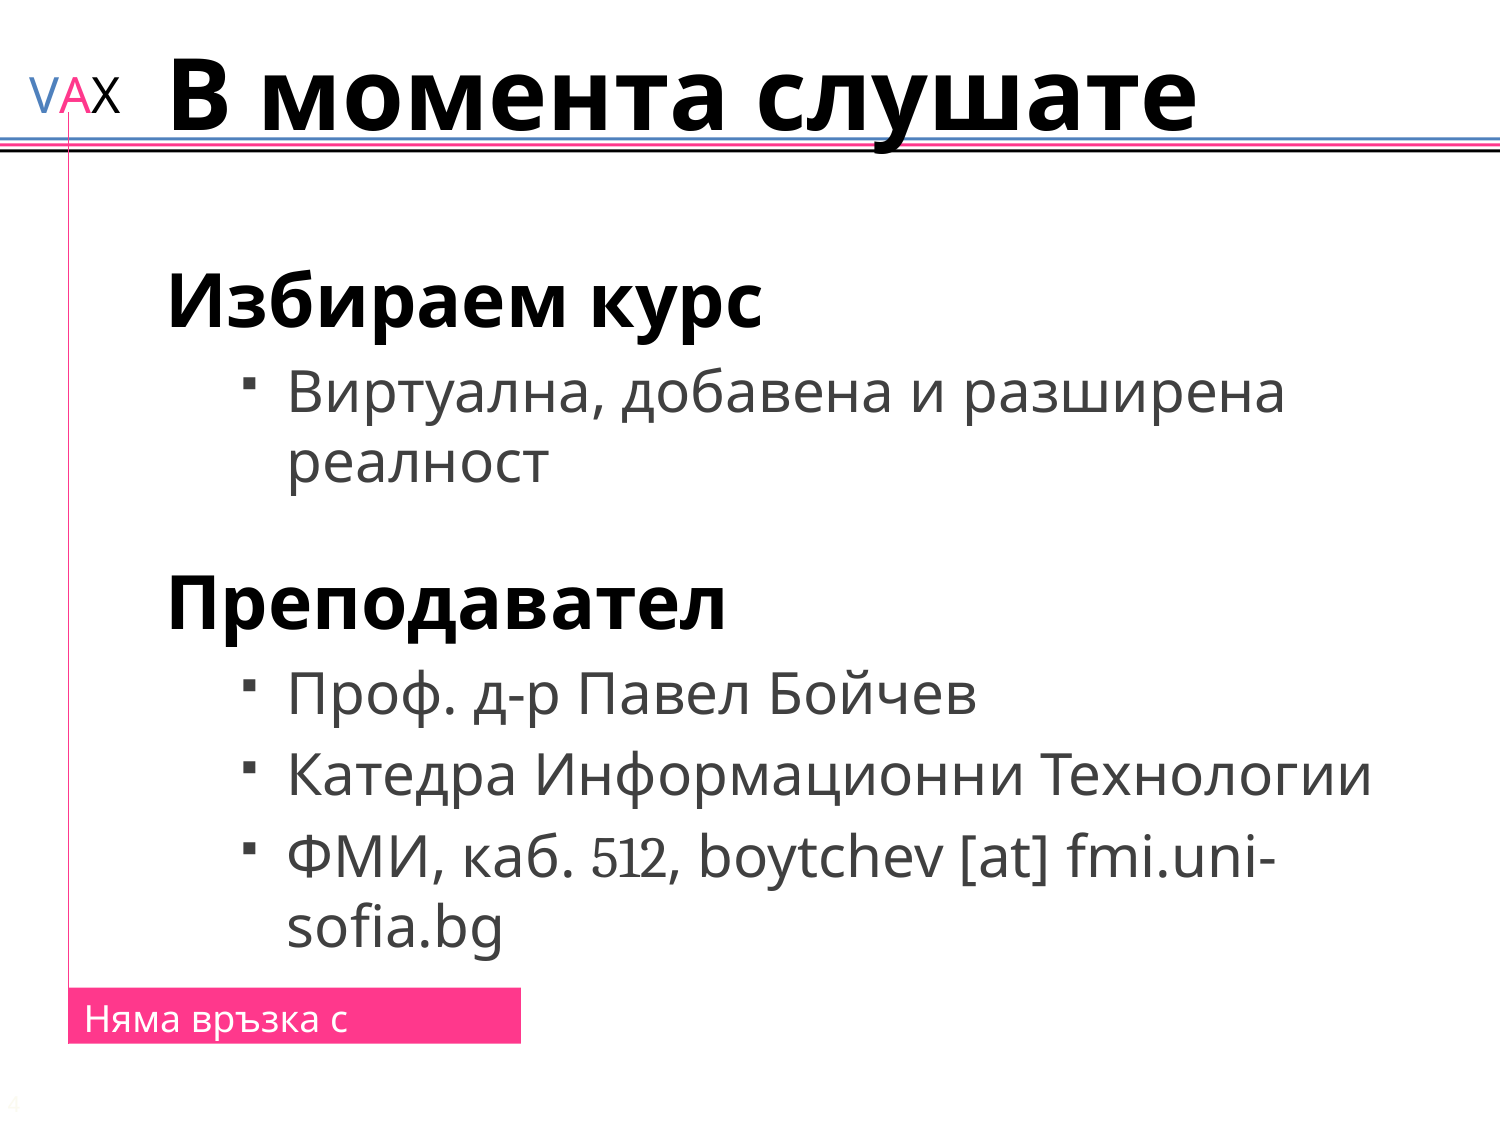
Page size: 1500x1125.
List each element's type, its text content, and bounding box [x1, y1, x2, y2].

title В момента слушате [0, 37, 1500, 144]
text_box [68, 112, 522, 1044]
list Избираем курс Виртуална, добавена и разширена реалност Преподавател Проф. д-р Павел Бойчев Катедра Информационни Технологии ФМИ, каб. 512, boytchev [at] fmi.uni-sofia.bg [150, 200, 1488, 1113]
